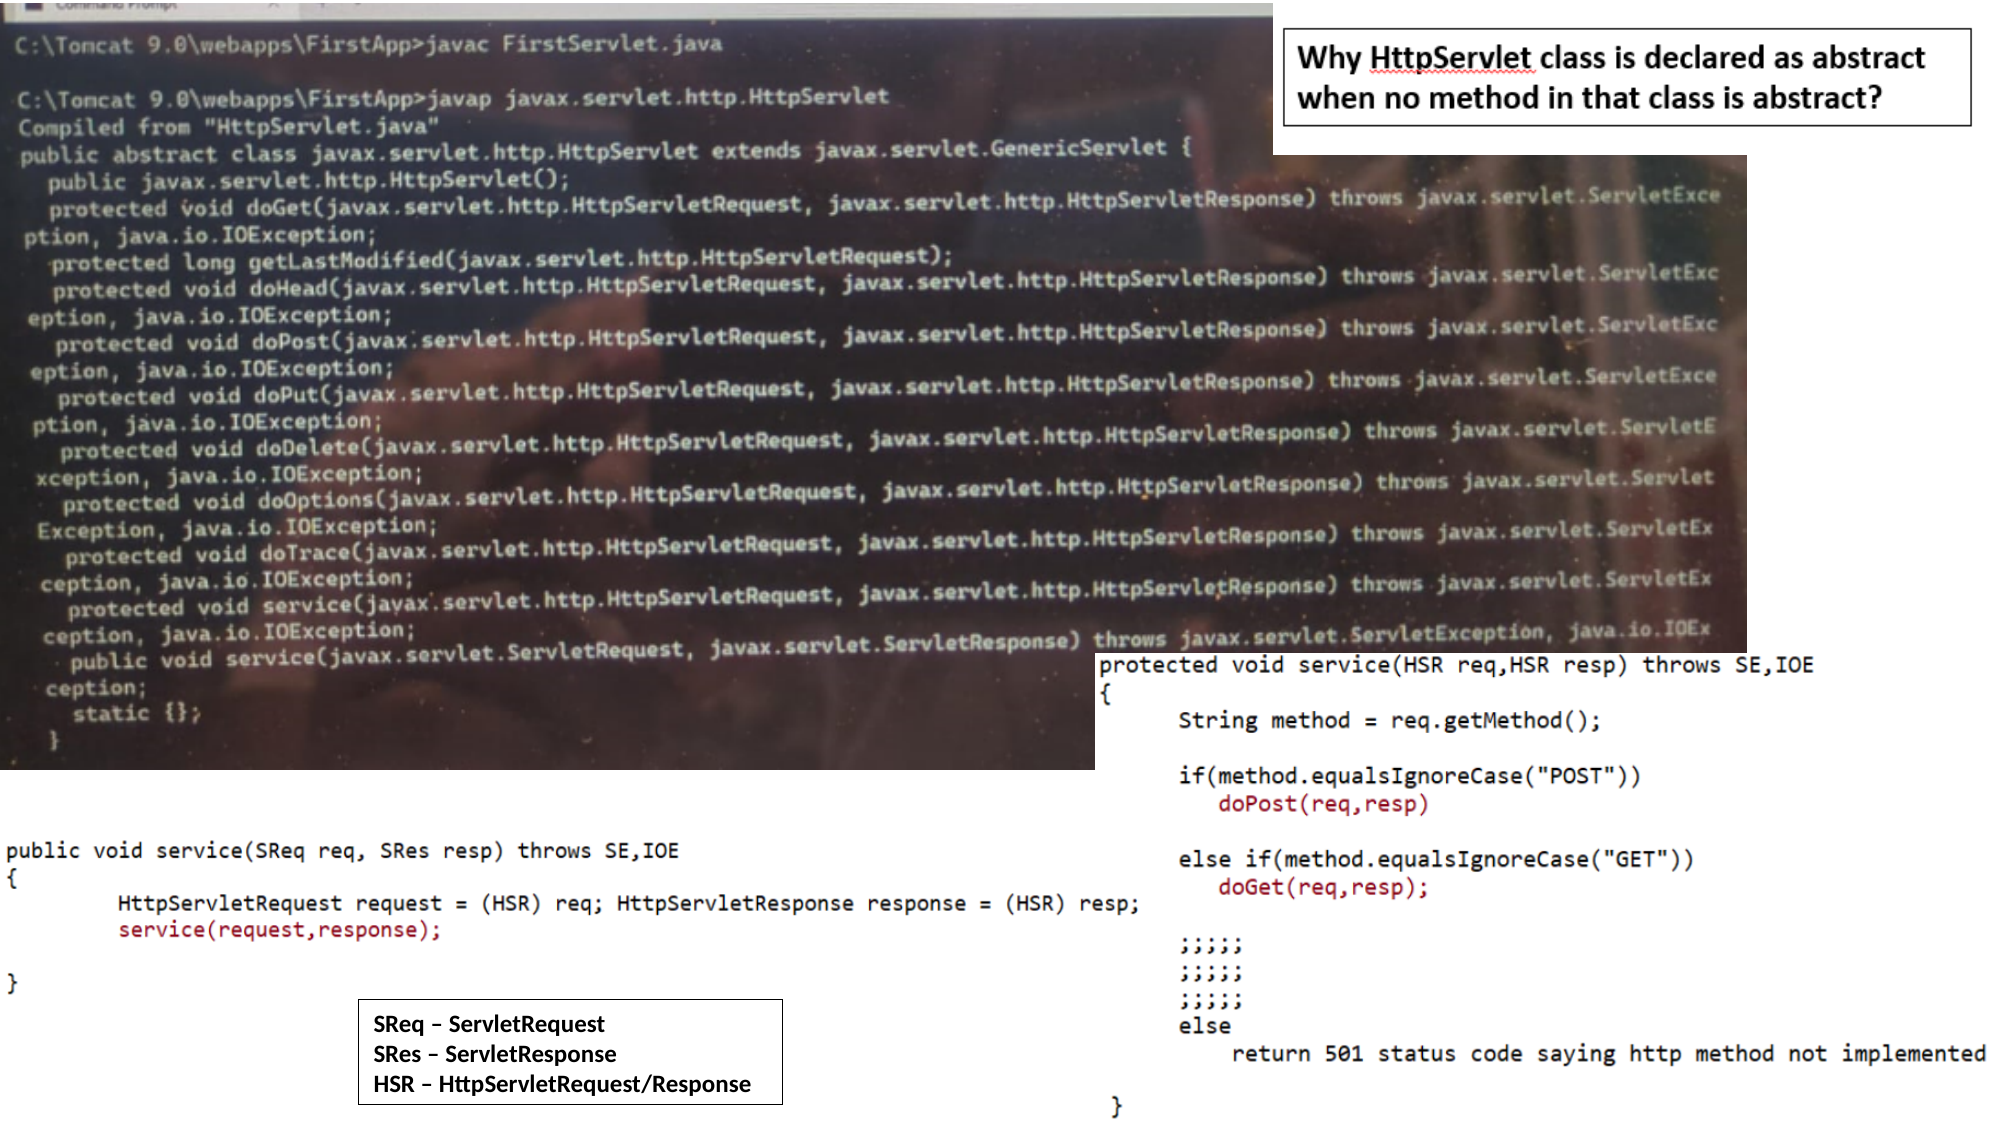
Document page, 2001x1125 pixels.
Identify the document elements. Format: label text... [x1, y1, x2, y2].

text_box SReq – ServletRequest SRes – ServletResponse HSR – HttpServletRequest/Response [358, 1001, 783, 1105]
picture [0, 3, 1993, 1125]
